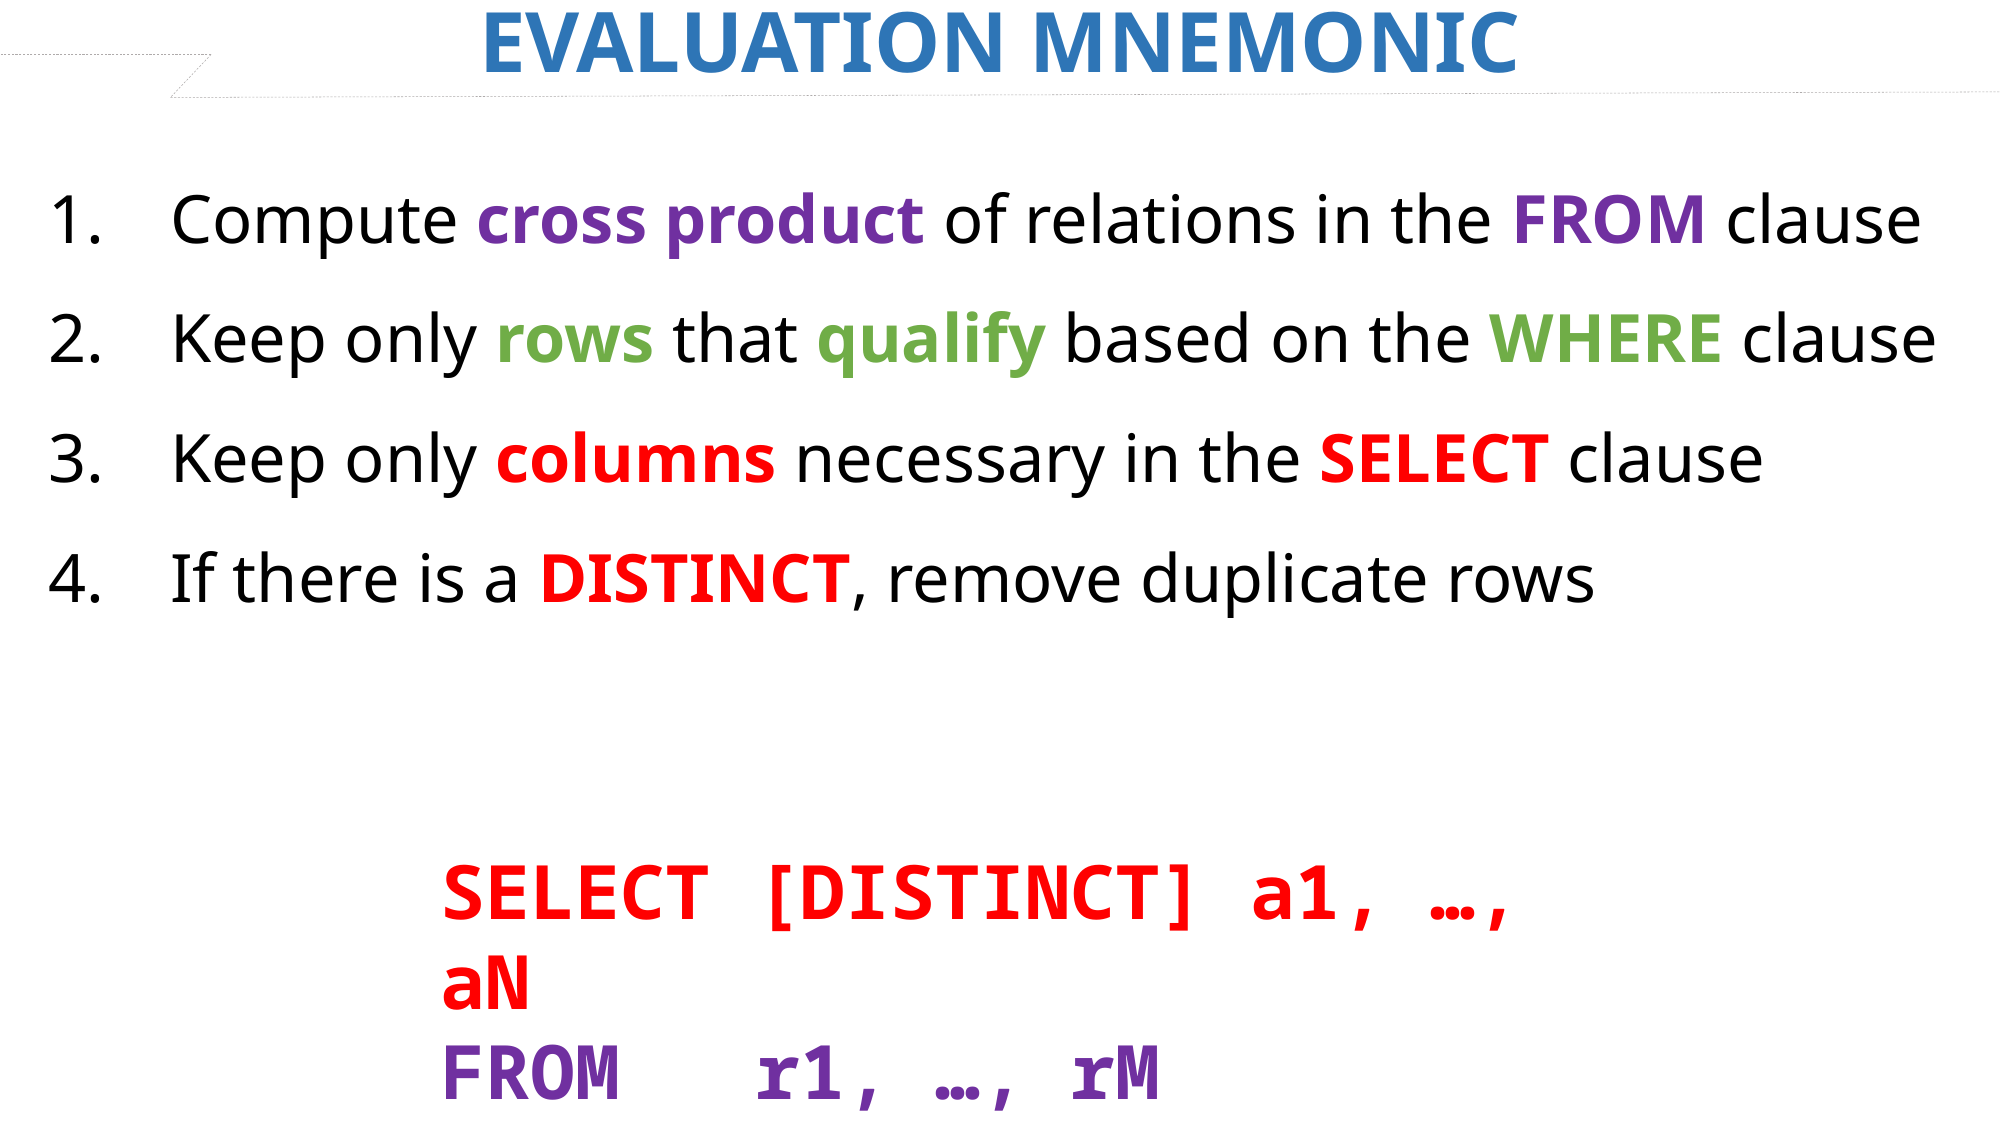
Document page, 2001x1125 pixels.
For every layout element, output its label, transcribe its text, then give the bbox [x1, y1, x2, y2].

text_box SELECT [DISTINCT] a1, …, aN FROM r1, …, rM WHERE qualification [425, 837, 1575, 1125]
text_box Compute cross product of relations in the FROM clause Keep only rows that qualify based on the WHERE clause Keep only columns necessary in the SELECT clause If there is a DISTINCT, remove duplicate rows [33, 129, 1967, 624]
text_box EVALUATION MNEMONIC [0, 0, 2000, 54]
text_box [0, 54, 2000, 98]
